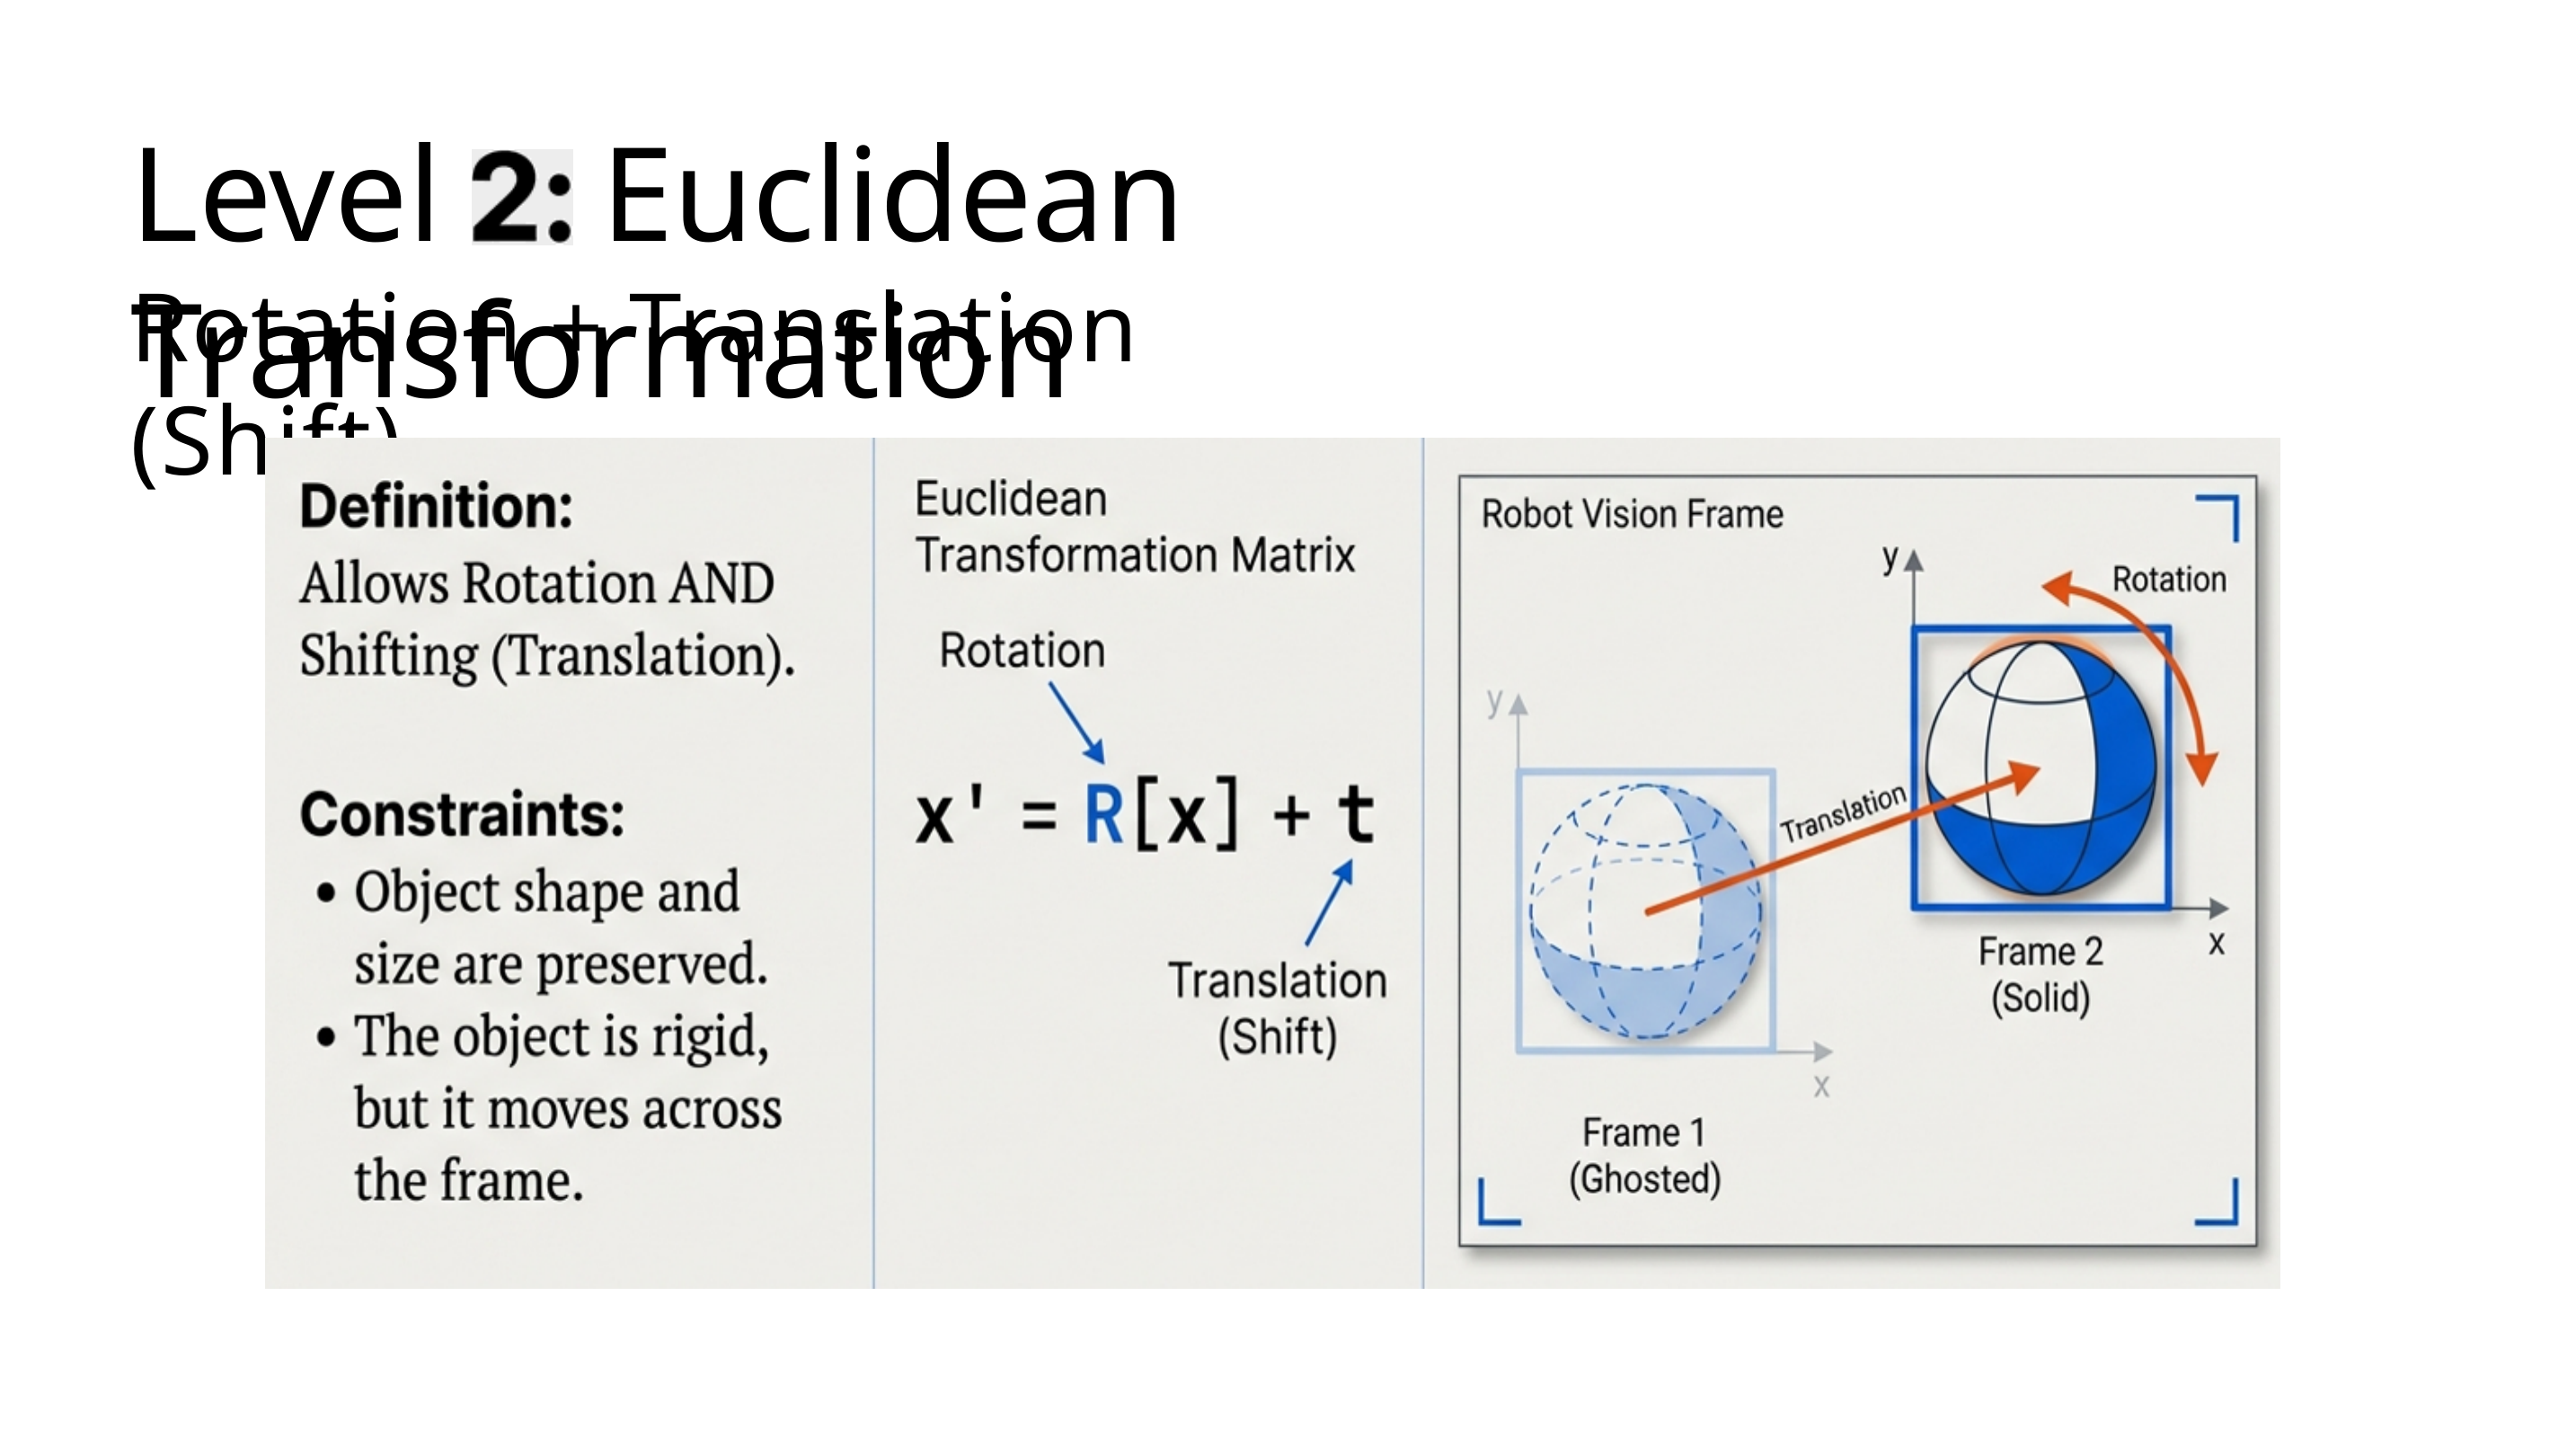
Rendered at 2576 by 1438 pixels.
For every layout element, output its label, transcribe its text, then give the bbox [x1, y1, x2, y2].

picture [471, 149, 573, 246]
picture [265, 438, 2280, 1289]
title Level Euclidean Transformation [128, 110, 2093, 424]
text_box Rotation + Translation (Shift) [128, 264, 1395, 494]
